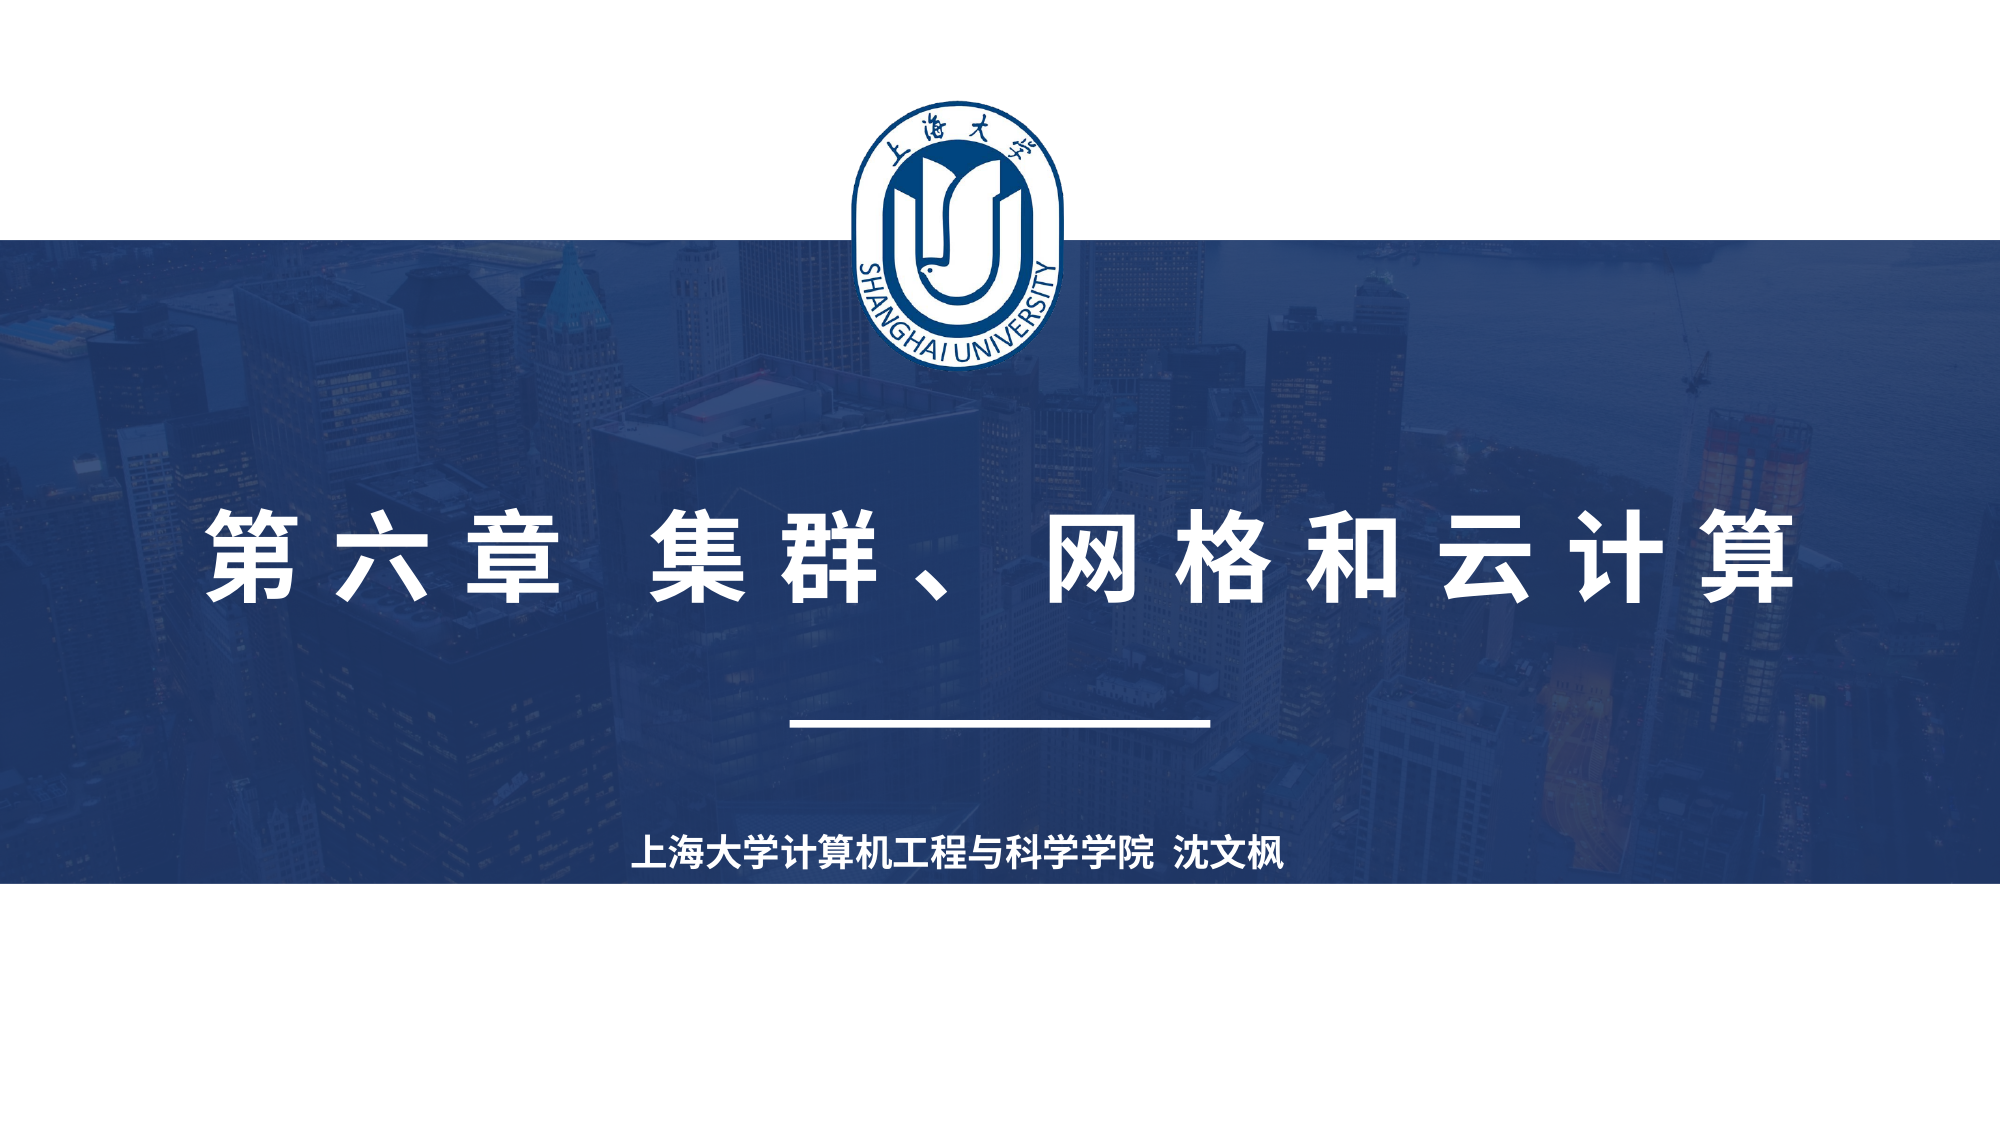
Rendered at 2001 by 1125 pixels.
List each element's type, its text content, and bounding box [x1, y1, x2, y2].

title 第六章 集群、网格和云计算 [163, 488, 1837, 637]
text_box [192, 637, 1807, 642]
text_box 上海大学计算机工程与科学学院 沈文枫 [615, 821, 1300, 881]
picture [851, 100, 1064, 372]
text_box [788, 719, 1211, 729]
